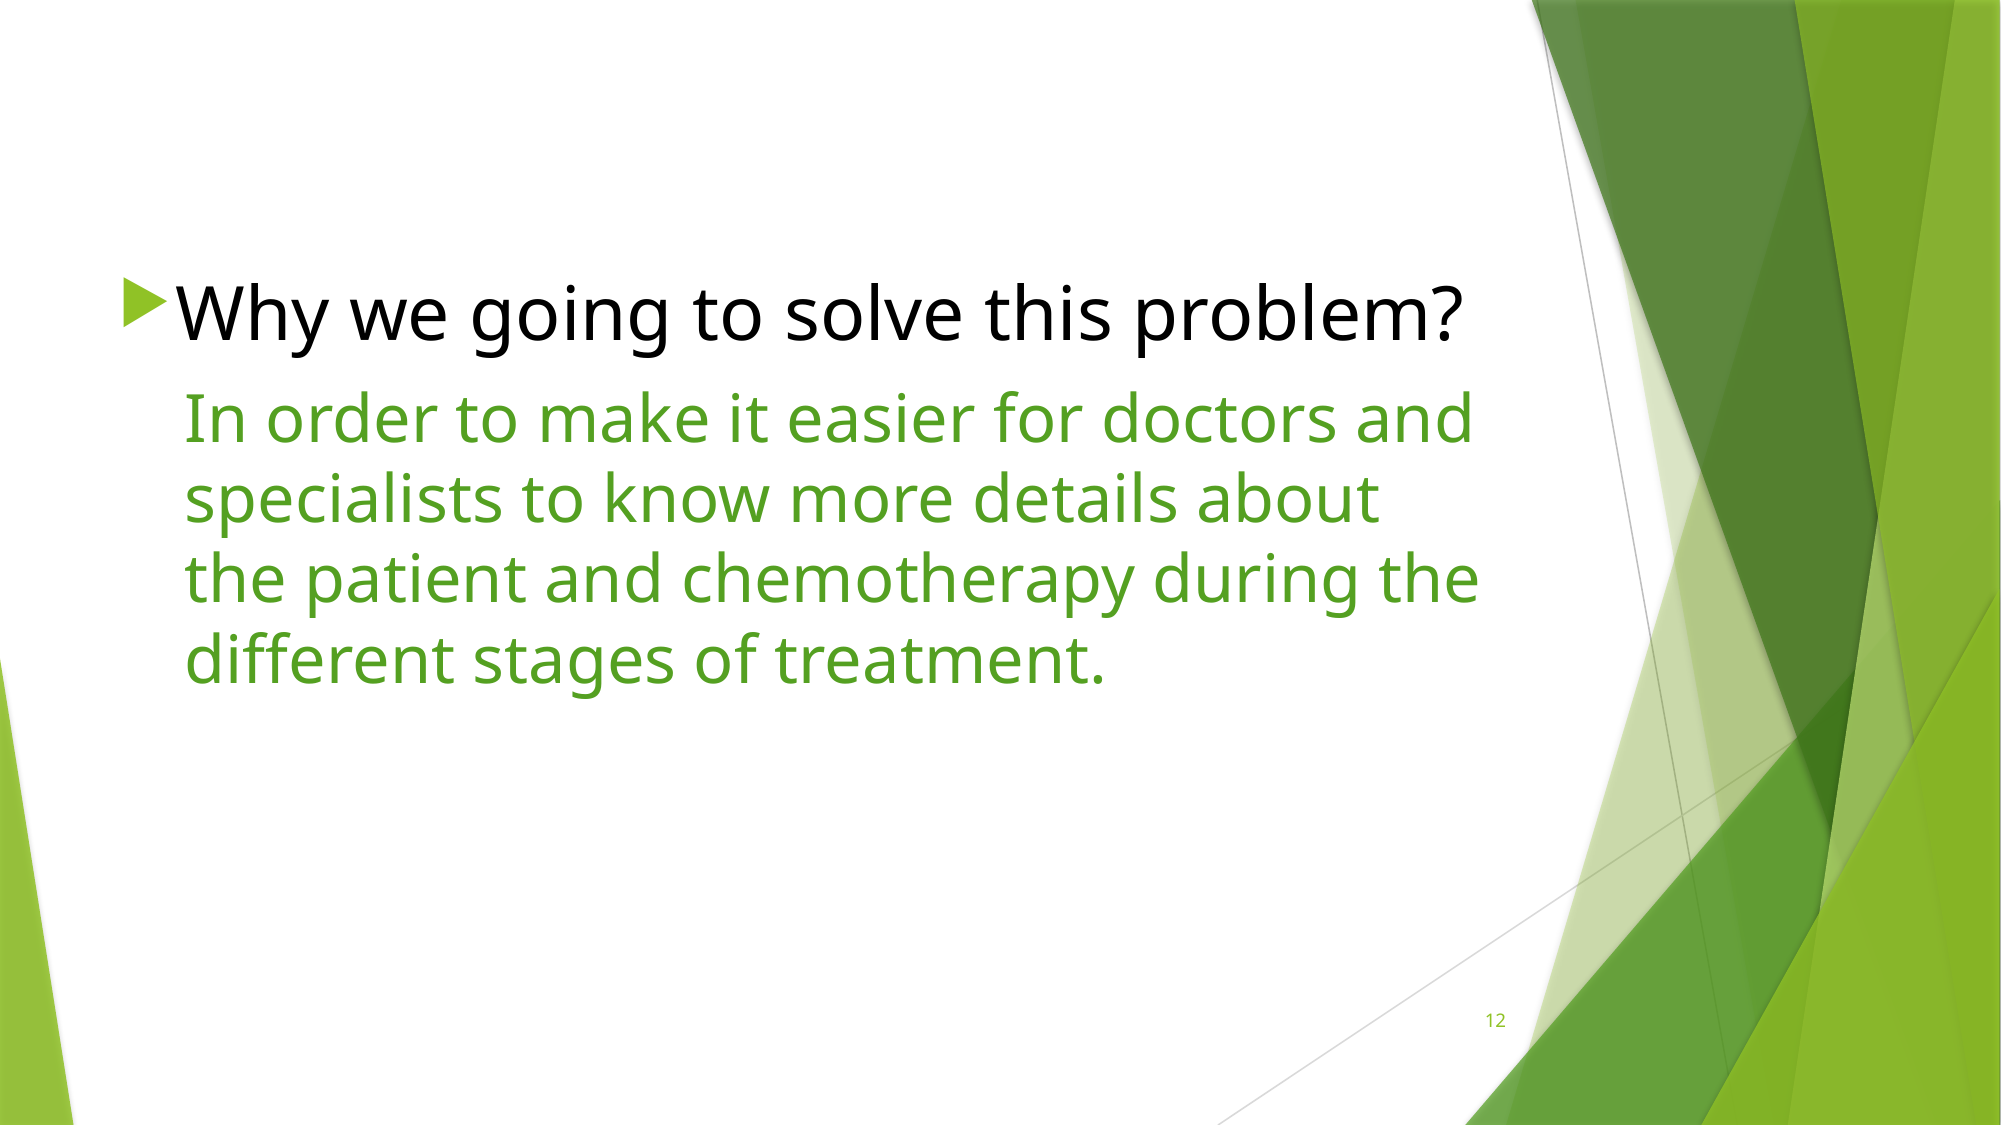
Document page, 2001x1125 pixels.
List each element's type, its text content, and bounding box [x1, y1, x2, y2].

list Why we going to solve this problem? In order to make it easier for doctors and specialists to know more details about the patient and chemotherapy during the different stages of treatment. [104, 257, 1505, 994]
slide_number 12 [1409, 991, 1522, 1051]
